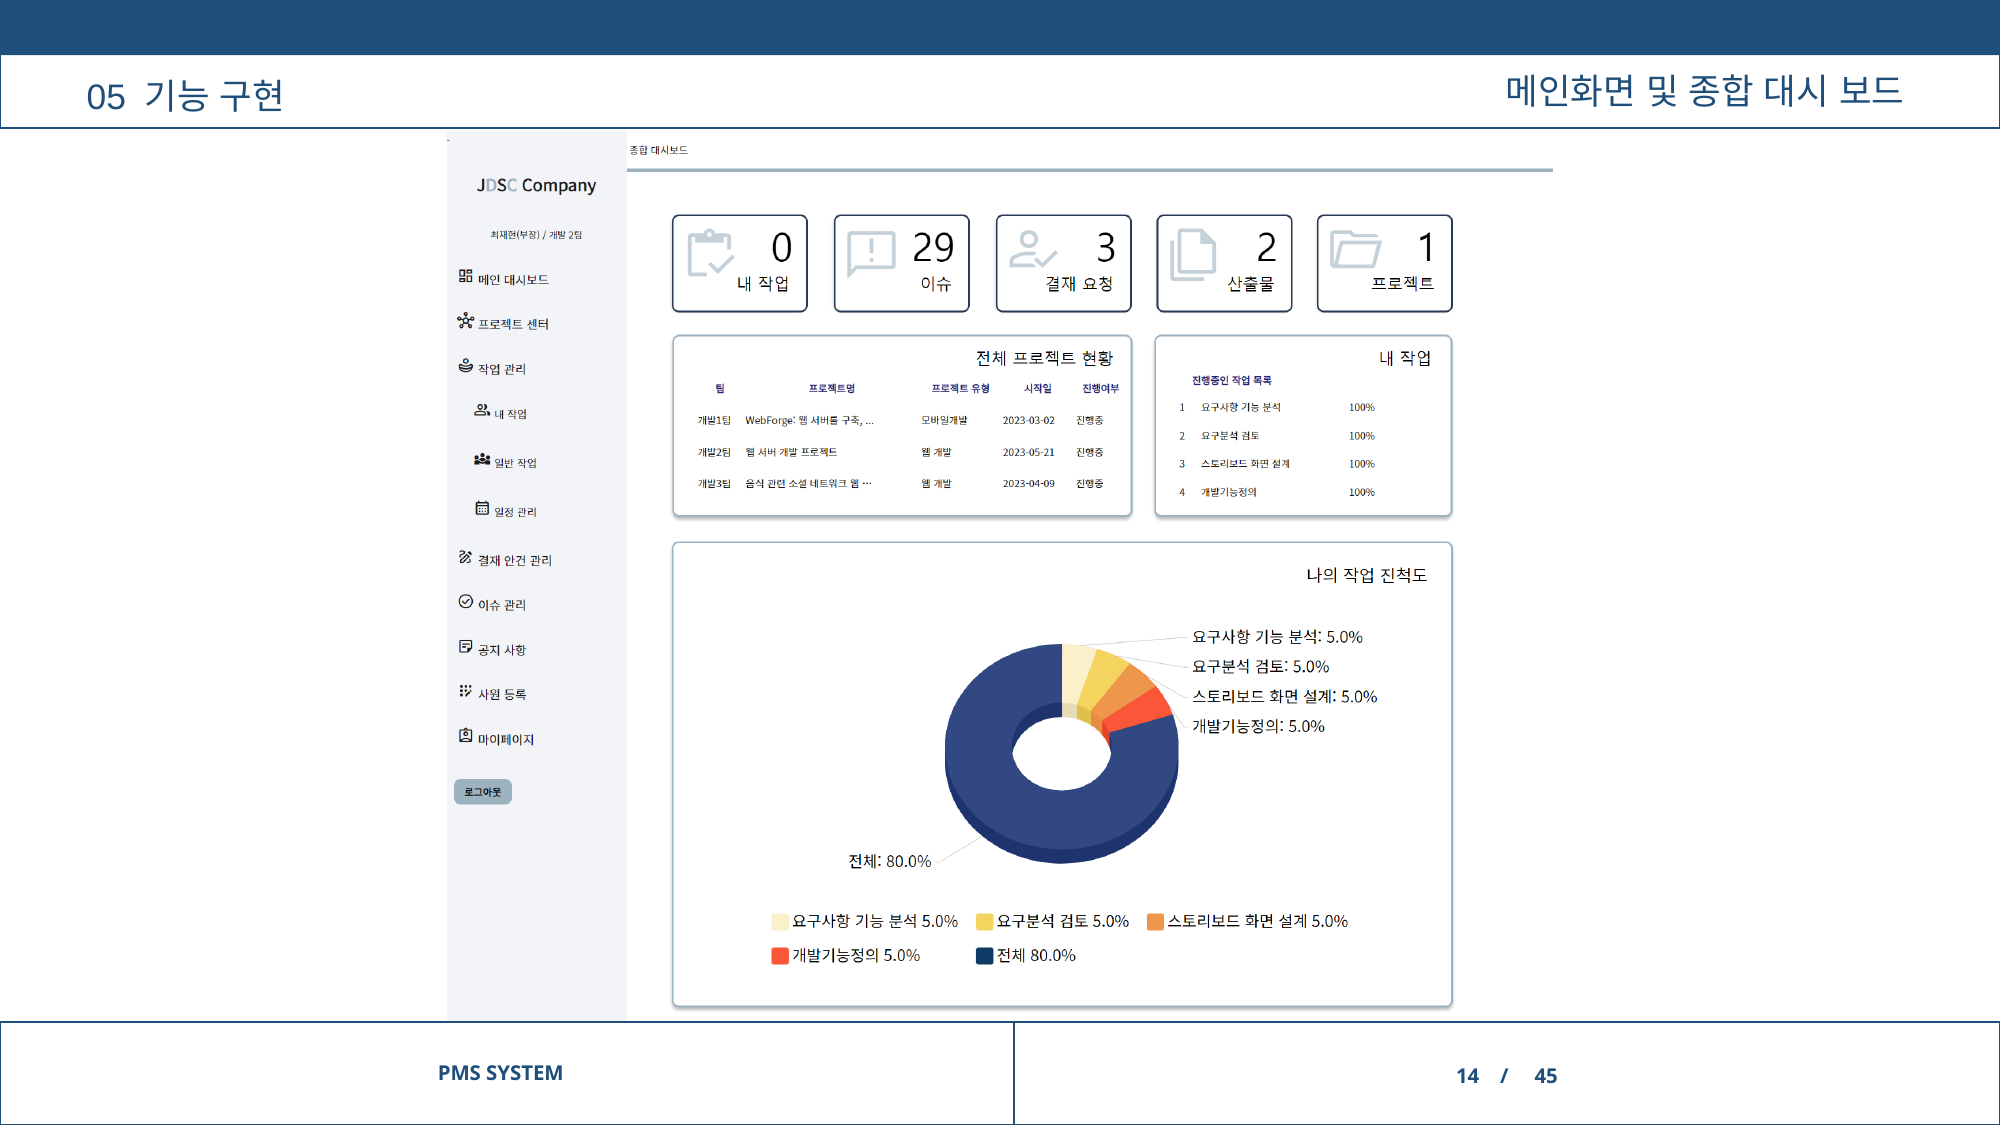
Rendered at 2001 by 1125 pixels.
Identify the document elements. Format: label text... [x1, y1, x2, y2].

text_box [1014, 1022, 2000, 1125]
picture [446, 131, 1554, 1023]
text_box [0, 0, 2000, 53]
text_box 05 기능 구현 [0, 57, 485, 125]
text_box 14 / 45 [1148, 1058, 1866, 1096]
text_box [0, 1022, 1014, 1125]
text_box [0, 53, 2000, 128]
title 메인화면 및 종합 대시 보드 [1411, 52, 1999, 120]
